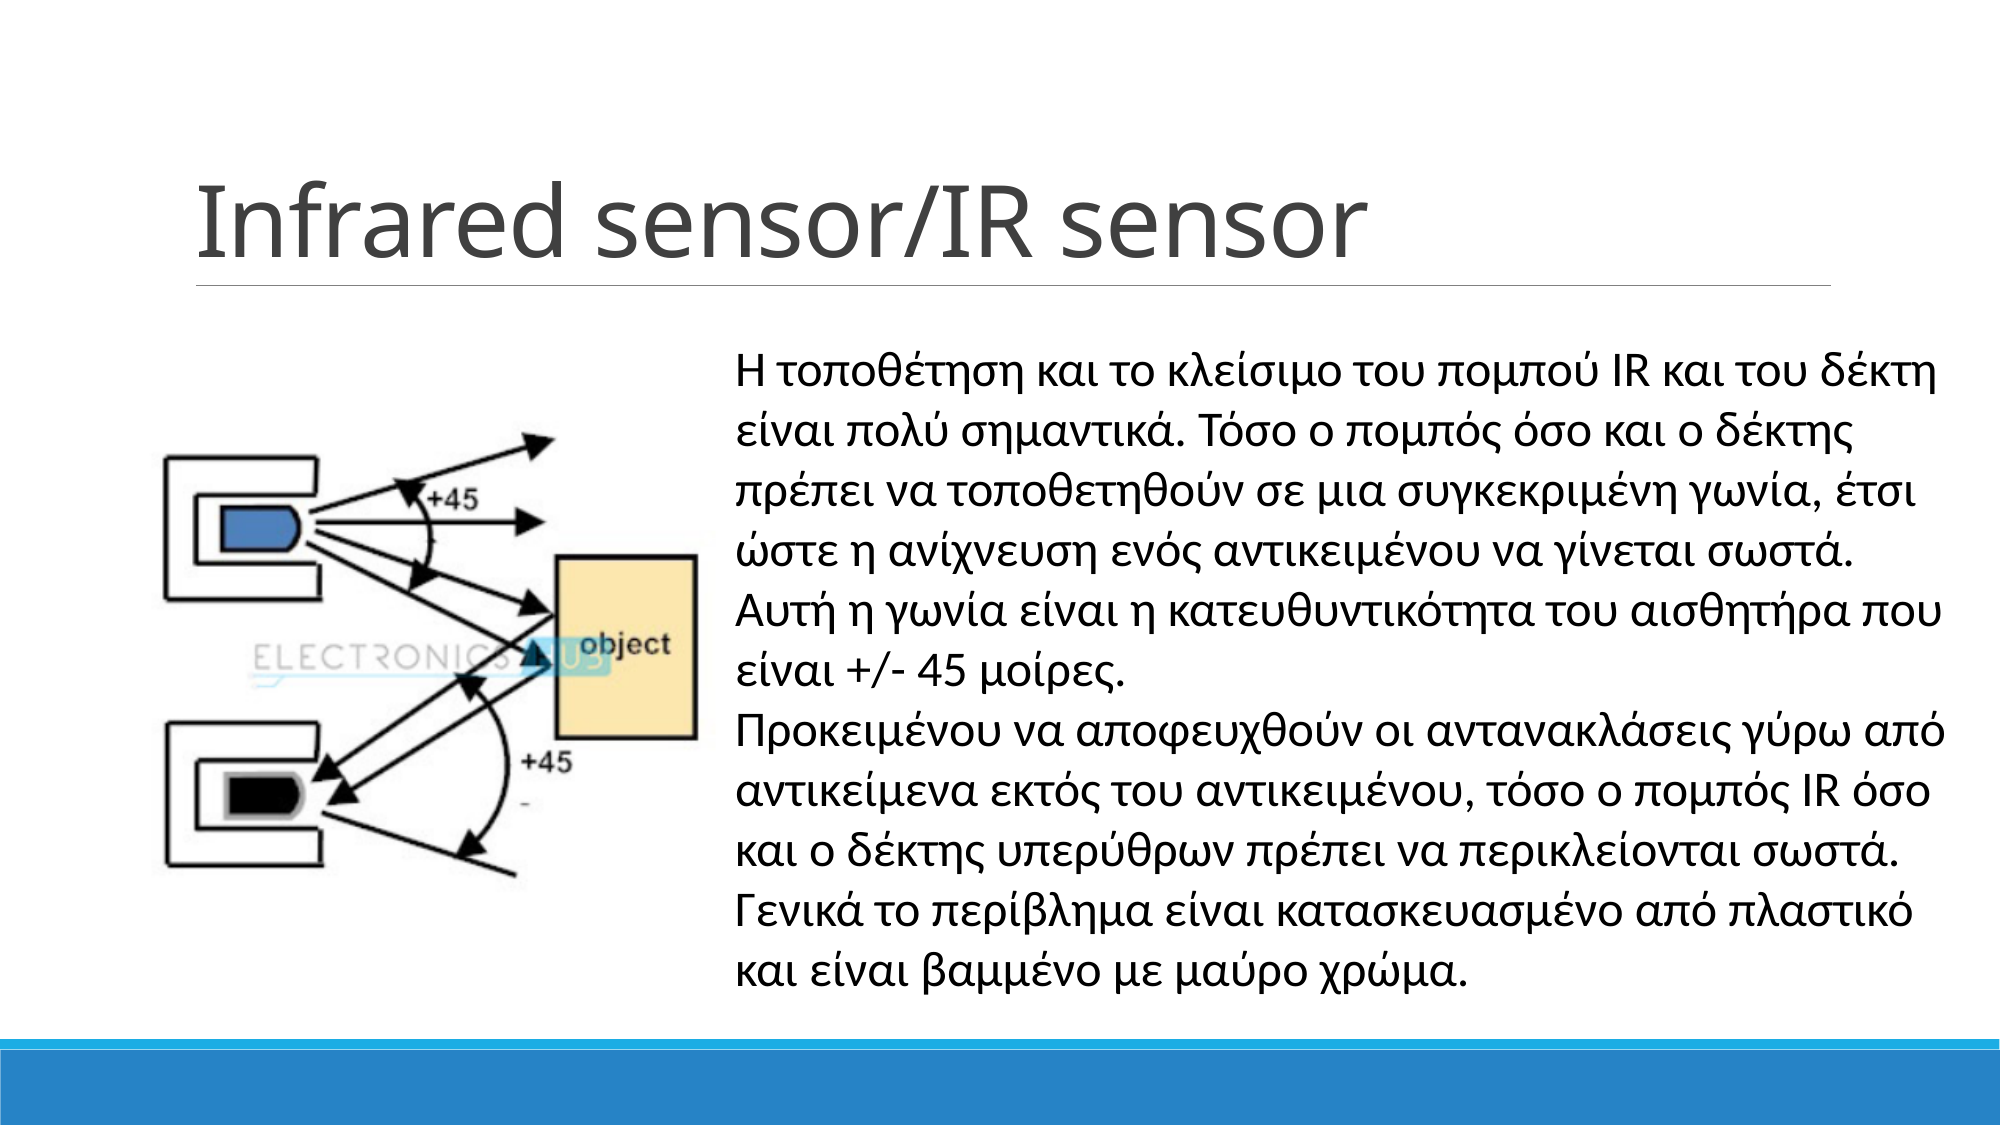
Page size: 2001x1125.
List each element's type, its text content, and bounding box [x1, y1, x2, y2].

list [108, 396, 733, 943]
text_box Η τοποθέτηση και το κλείσιμο του πομπού IR και του δέκτη είναι πολύ σημαντικά. Τόσο ο πομπός όσο και ο δέκτης πρέπει να τοποθετηθούν σε μια συγκεκριμένη γωνία, έτσι ώστε η ανίχνευση ενός αντικειμένου να γίνεται σωστά. Αυτή η γωνία είναι η κατευθυντικότητα του αισθητήρα που είναι +/- 45 μοίρες. Προκειμένου να αποφευχθούν οι αντανακλάσεις γύρω από αντικείμενα εκτός του αντικειμένου, τόσο ο πομπός IR όσο και ο δέκτης υπερύθρων πρέπει να περικλείονται σωστά. Γενικά το περίβλημα είναι κατασκευασμένο από πλαστικό και είναι βαμμένο με μαύρο χρώμα. [720, 328, 1983, 1004]
title Infrared sensor/IR sensor [180, 47, 1830, 285]
